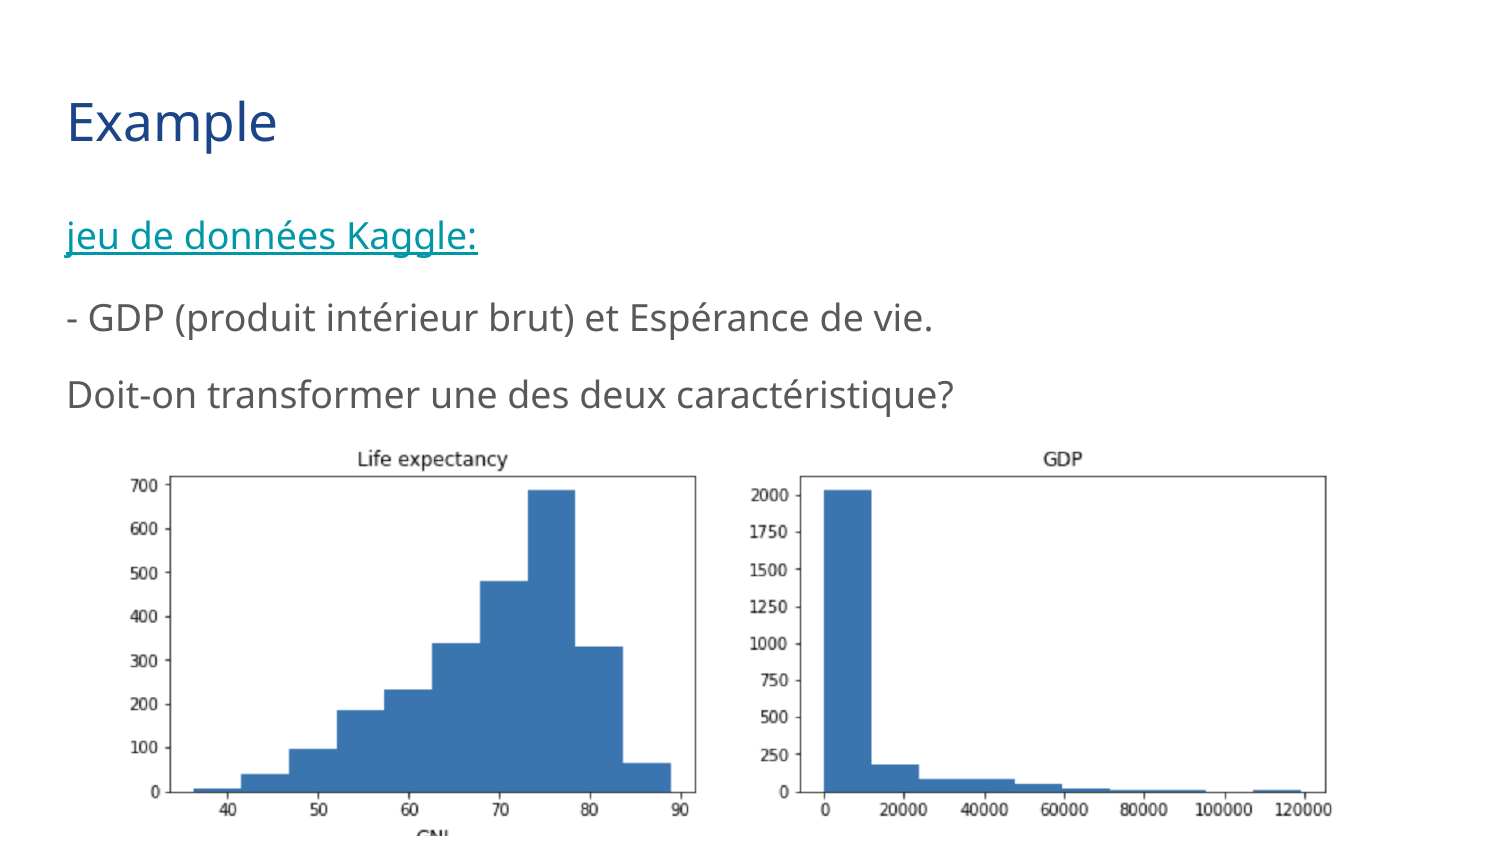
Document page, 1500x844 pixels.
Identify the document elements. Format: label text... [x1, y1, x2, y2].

list jeu de données Kaggle: - GDP (produit intérieur brut) et Espérance de vie. Doit-on transformer une des deux caractéristique? [51, 189, 1449, 750]
picture [79, 421, 1401, 836]
title Example [51, 72, 1449, 167]
